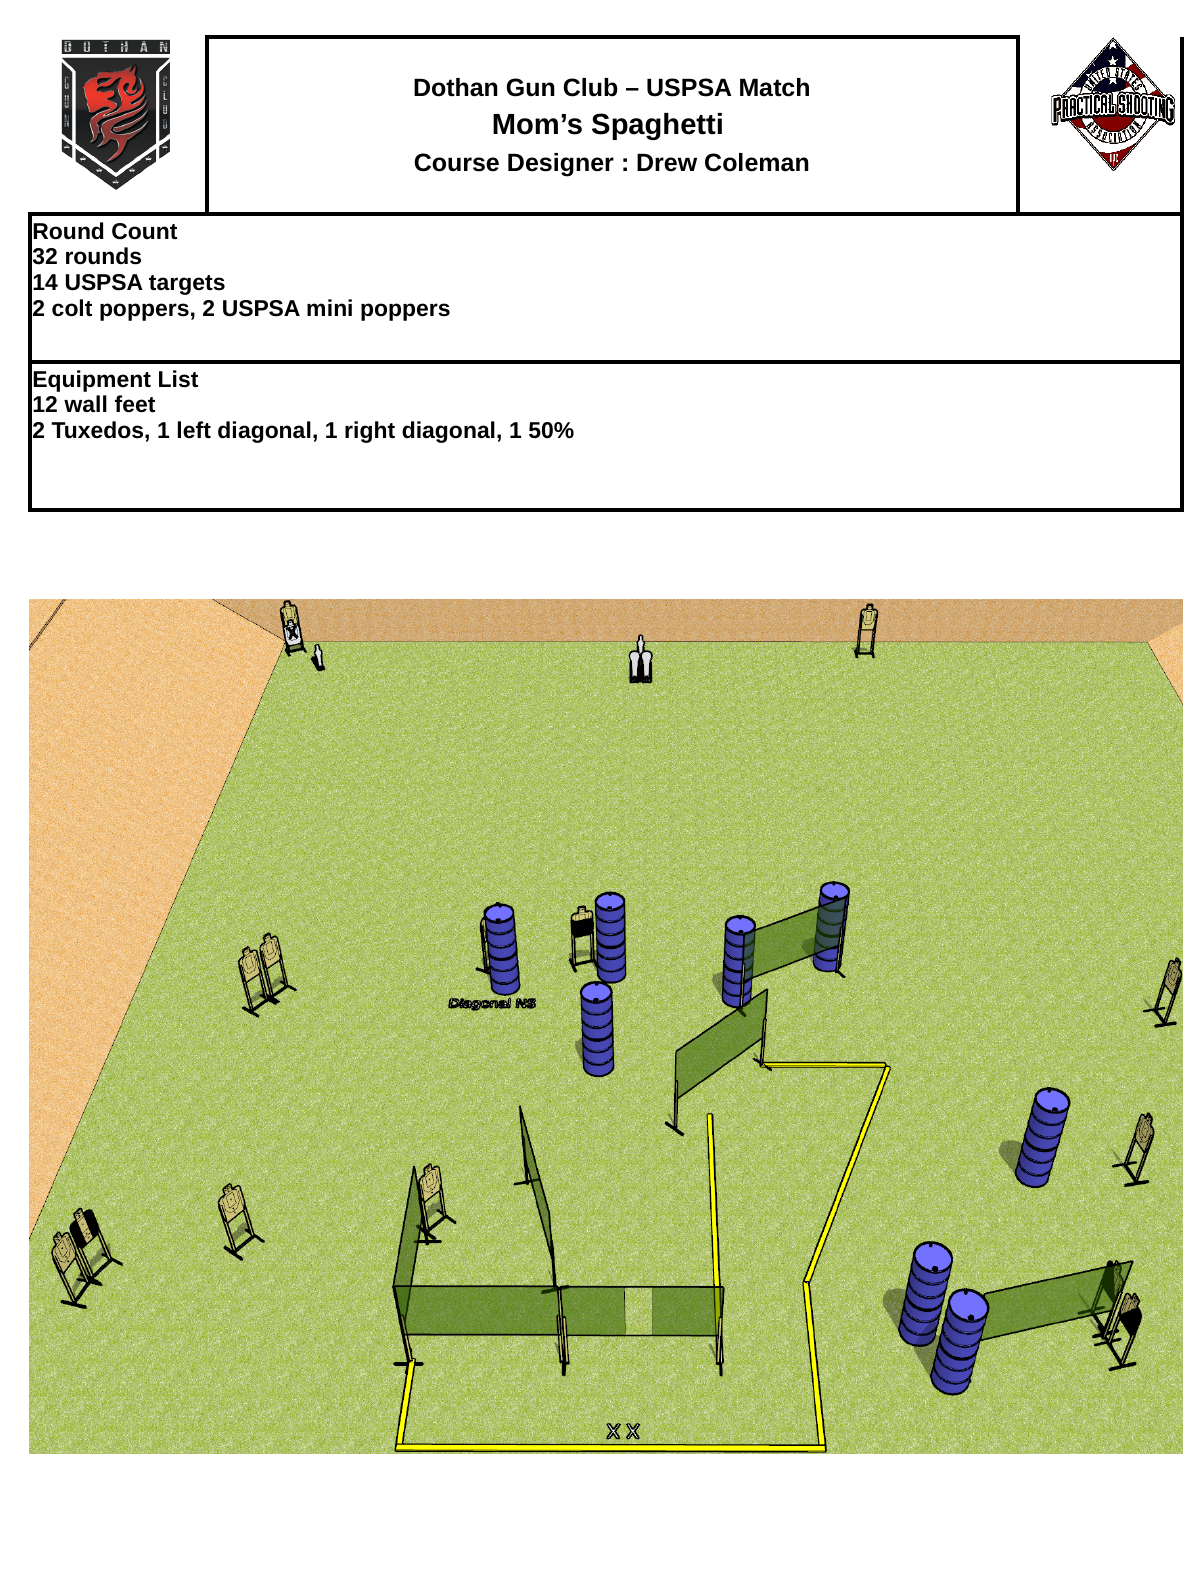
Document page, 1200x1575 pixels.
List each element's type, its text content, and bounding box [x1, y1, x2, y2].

table_header Dothan Gun Club – USPSA Match Mom’s Spaghetti Course Designer : Drew Coleman [209, 39, 1016, 212]
picture [58, 36, 173, 193]
table_header [30, 37, 205, 212]
picture [29, 599, 1183, 1455]
table_cell Equipment List 12 wall feet 2 Tuxedos, 1 left diagonal, 1 right diagonal, 1 50% [32, 364, 1180, 508]
table_cell Round Count 32 rounds 14 USPSA targets 2 colt poppers, 2 USPSA mini poppers [32, 216, 1180, 360]
picture [1044, 36, 1183, 175]
table_header [1020, 37, 1180, 212]
